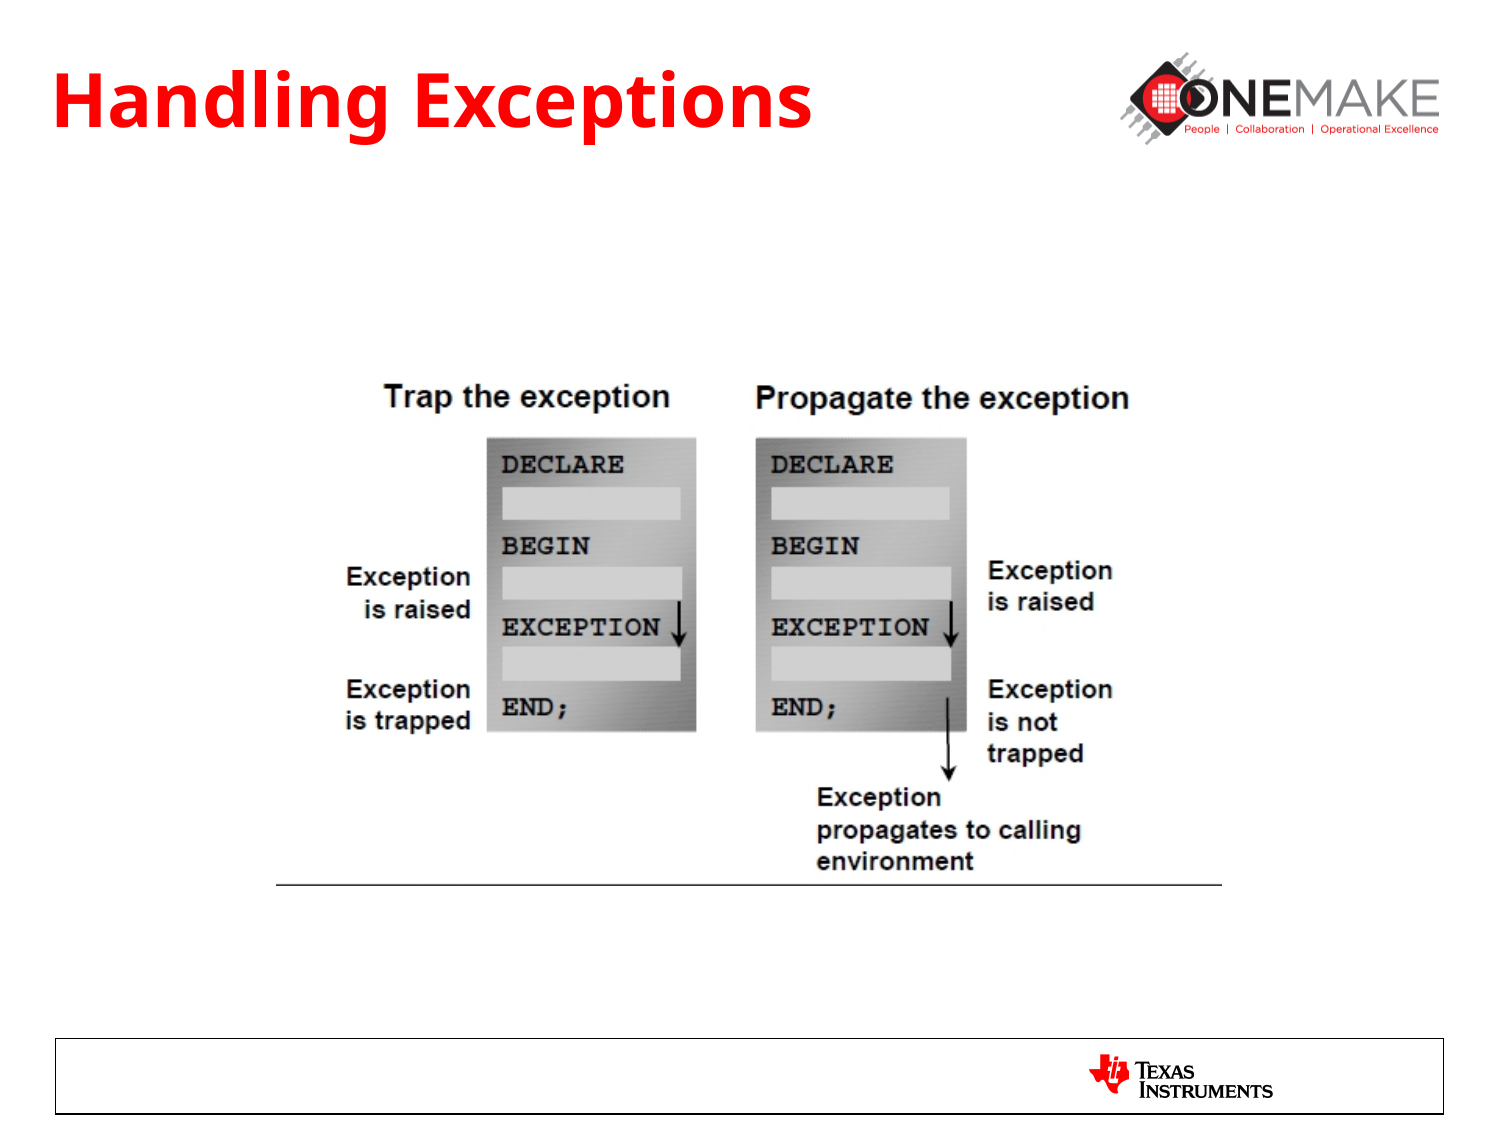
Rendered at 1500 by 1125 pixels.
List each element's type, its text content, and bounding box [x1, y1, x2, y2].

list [276, 356, 1222, 887]
picture [1087, 1052, 1274, 1099]
picture [1120, 52, 1439, 145]
title Handling Exceptions [35, 45, 1102, 233]
